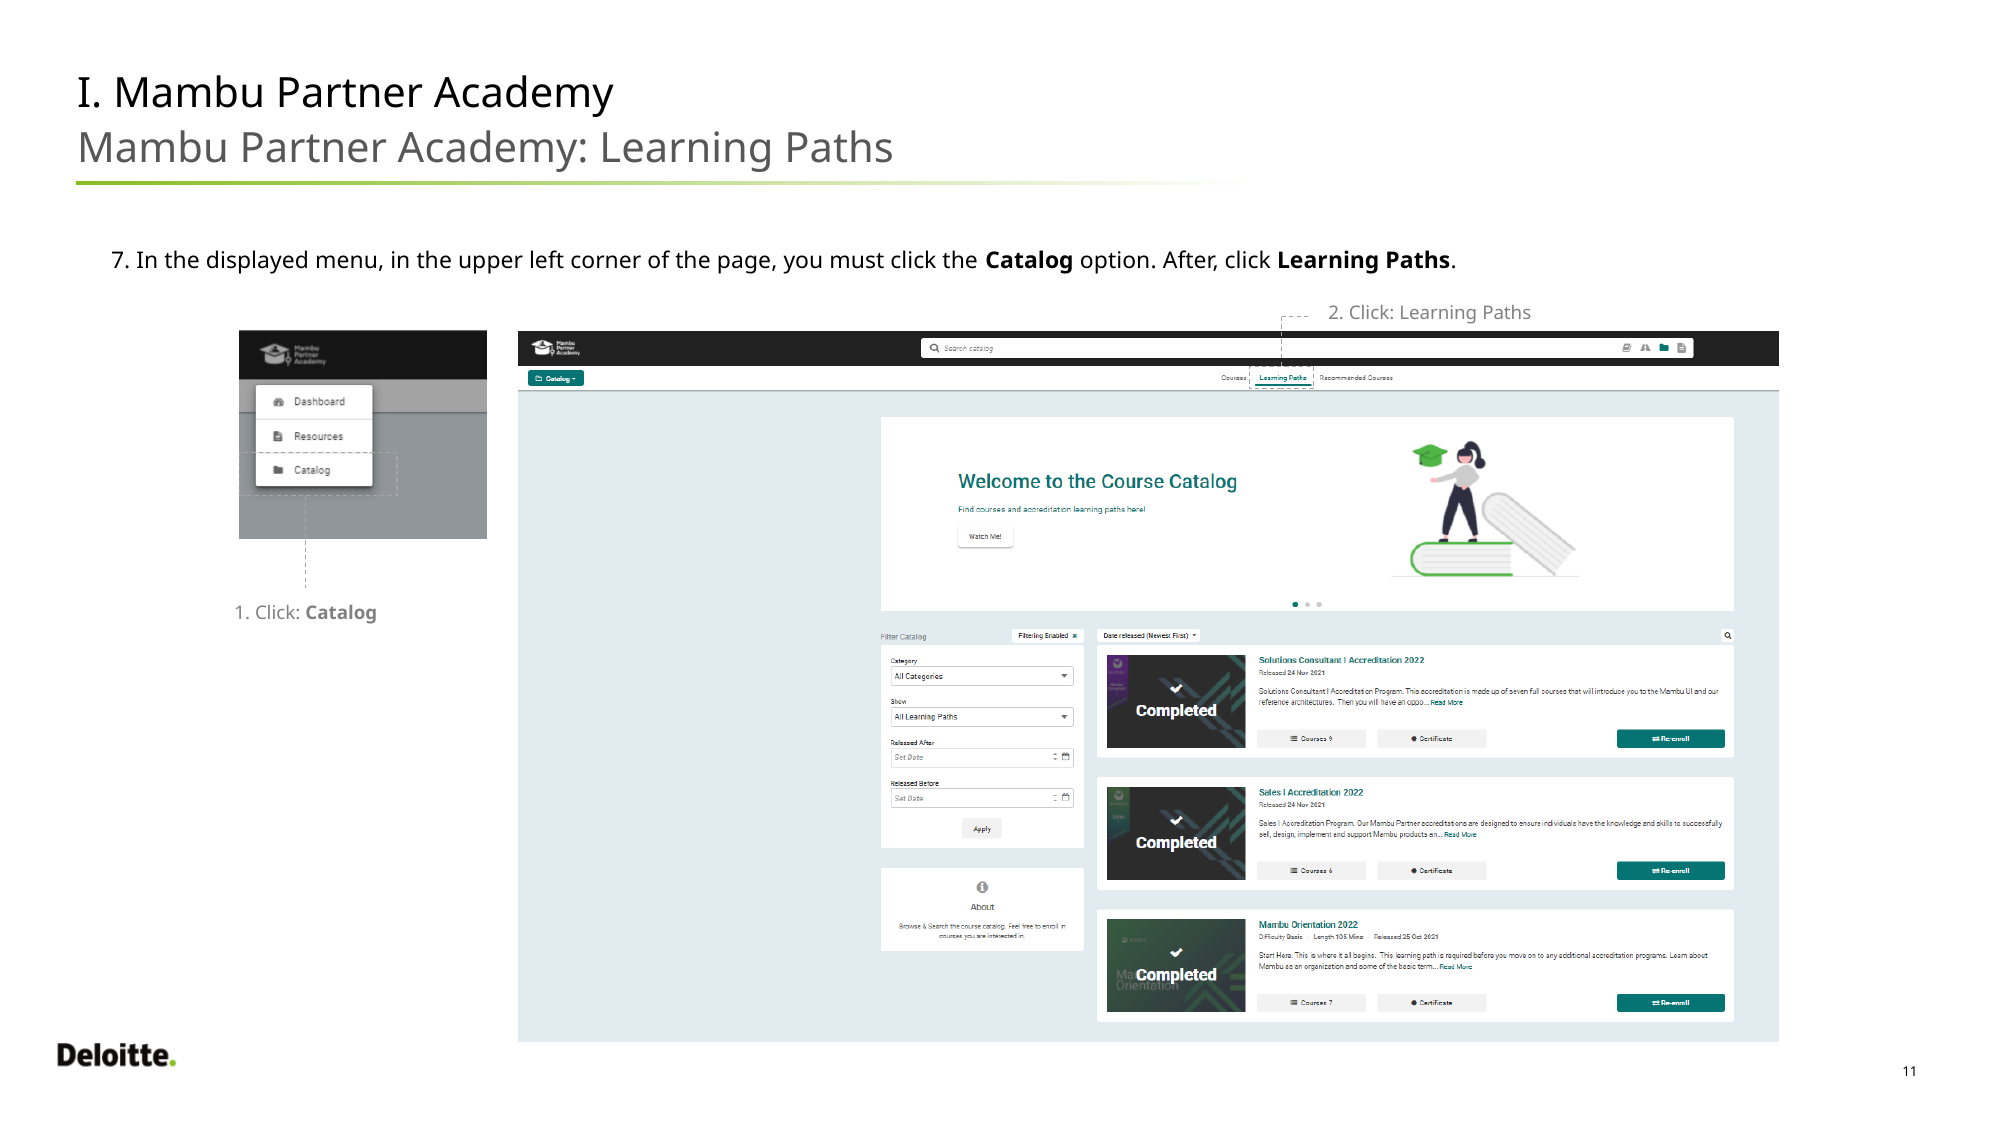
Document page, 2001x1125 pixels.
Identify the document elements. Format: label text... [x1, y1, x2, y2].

text_box [27, 0, 1752, 200]
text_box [181, 297, 1780, 1042]
text_box I. Mambu Partner Academy [77, 65, 1923, 121]
text_box Mambu Partner Academy: Learning Paths [77, 121, 1923, 200]
picture [46, 1029, 212, 1085]
text_box 7. In the displayed menu, in the upper left corner of the page, you must click the Catalog option. After, click Learning Paths. [82, 245, 1918, 320]
